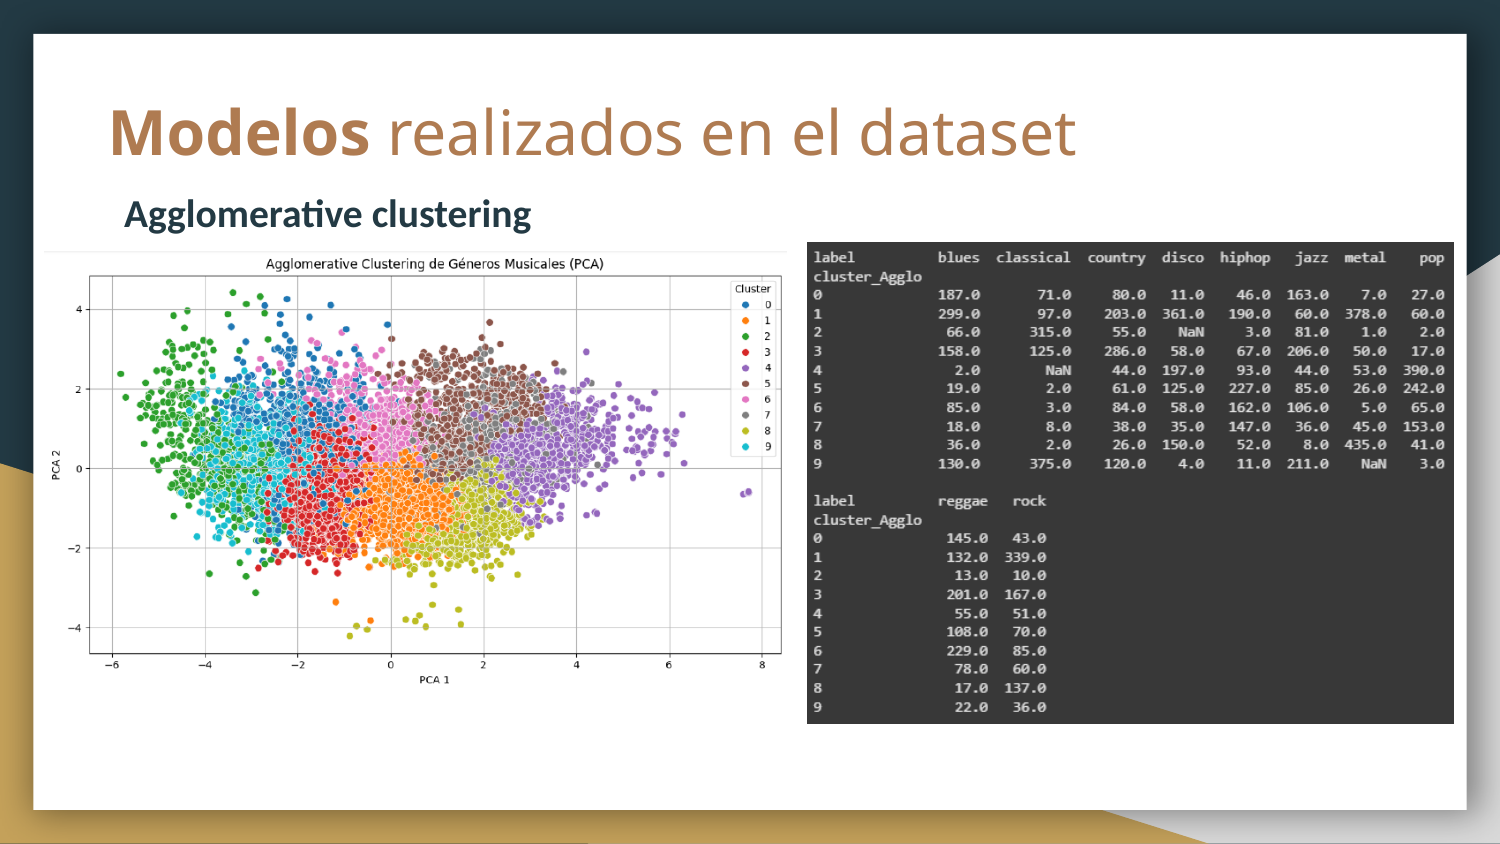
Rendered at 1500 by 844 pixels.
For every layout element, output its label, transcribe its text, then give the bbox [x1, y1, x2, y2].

list Agglomerative clustering [109, 165, 1479, 280]
picture [807, 242, 1454, 724]
picture [44, 251, 787, 694]
title Modelos realizados en el dataset [92, 78, 1324, 235]
